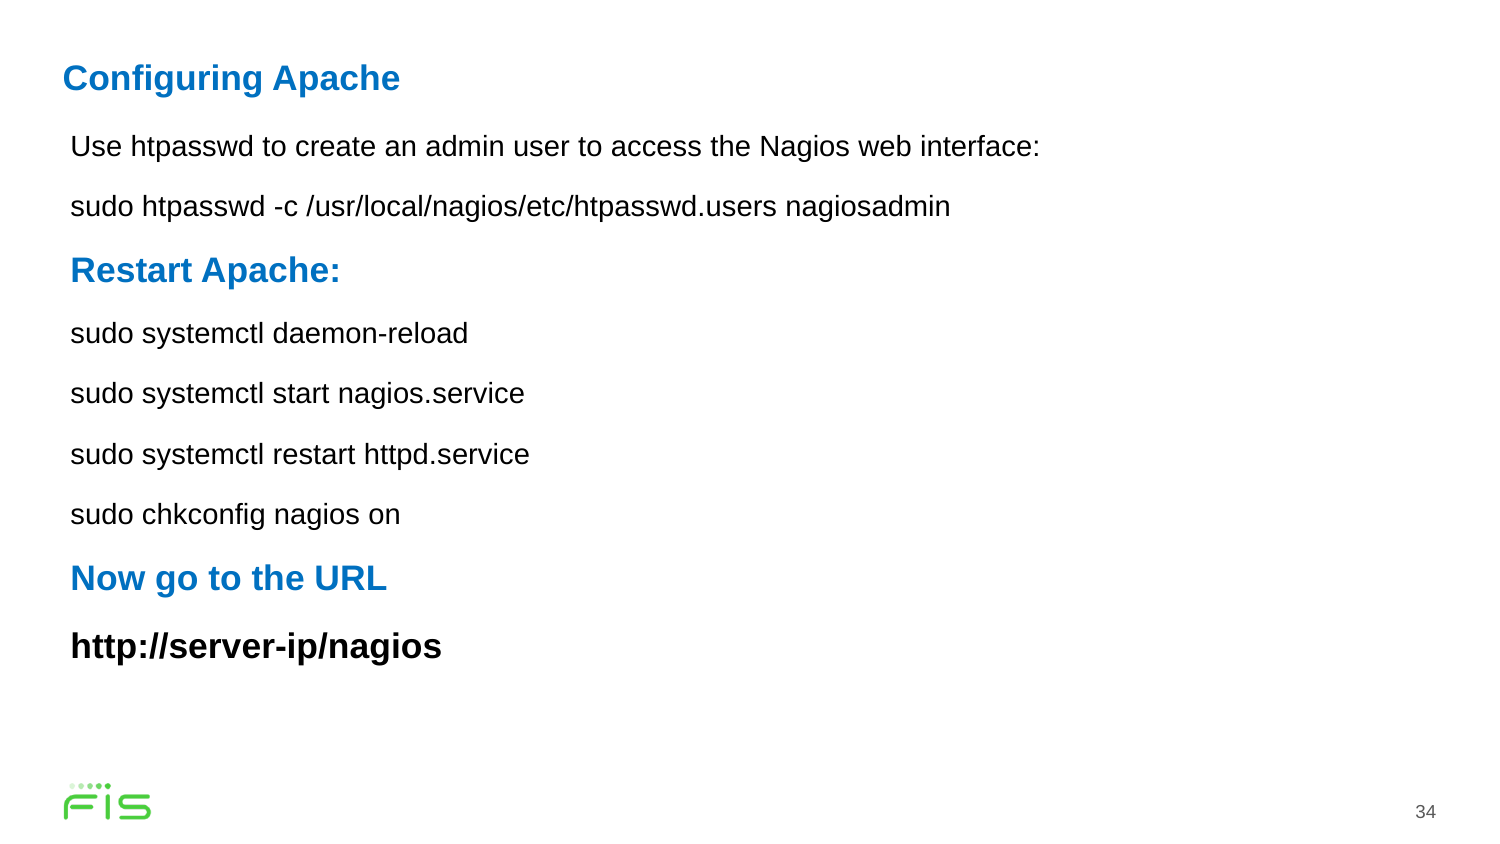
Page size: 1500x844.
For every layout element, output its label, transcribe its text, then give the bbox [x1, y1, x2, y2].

title Configuring Apache [62, 62, 1435, 192]
list Use htpasswd to create an admin user to access the Nagios web interface: sudo htpasswd -c /usr/local/nagios/etc/htpasswd.users nagiosadmin Restart Apache: sudo systemctl daemon-reload sudo systemctl start nagios.service sudo systemctl restart httpd.service sudo chkconfig nagios on Now go to the URL http://server-ip/nagios [70, 127, 1441, 826]
picture [58, 780, 70, 823]
